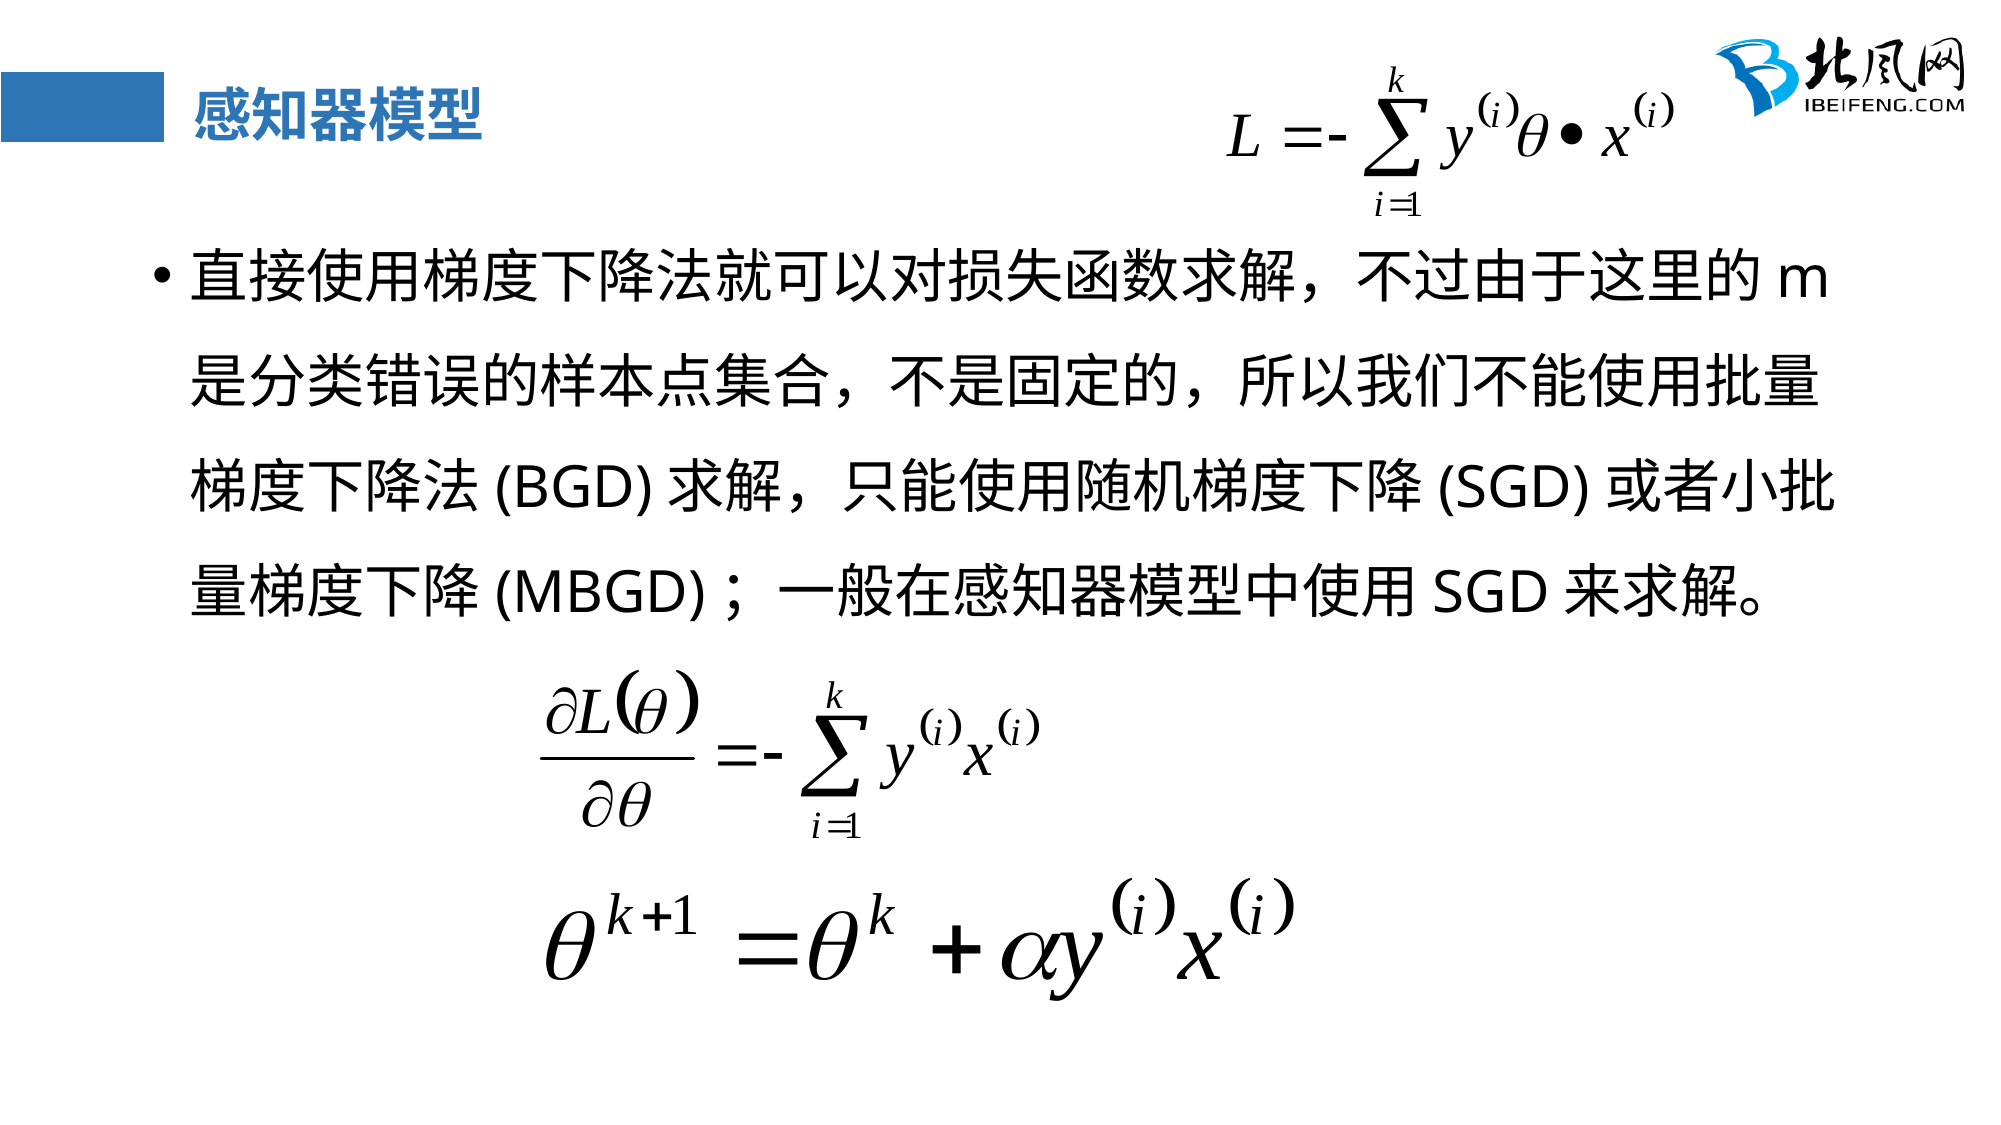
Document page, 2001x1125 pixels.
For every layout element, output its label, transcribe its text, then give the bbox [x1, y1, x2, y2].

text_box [530, 665, 1052, 852]
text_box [530, 869, 1306, 1022]
list 直接使用梯度下降法就可以对损失函数求解，不过由于这里的m是分类错误的样本点集合，不是固定的，所以我们不能使用批量梯度下降法(BGD)求解，只能使用随机梯度下降(SGD)或者小批量梯度下降(MBGD)；一般在感知器模型中使用SGD来求解。 [137, 196, 1863, 1014]
title 感知器模型 [178, 27, 1904, 208]
picture [1904, 27, 1974, 119]
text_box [1216, 50, 1690, 230]
